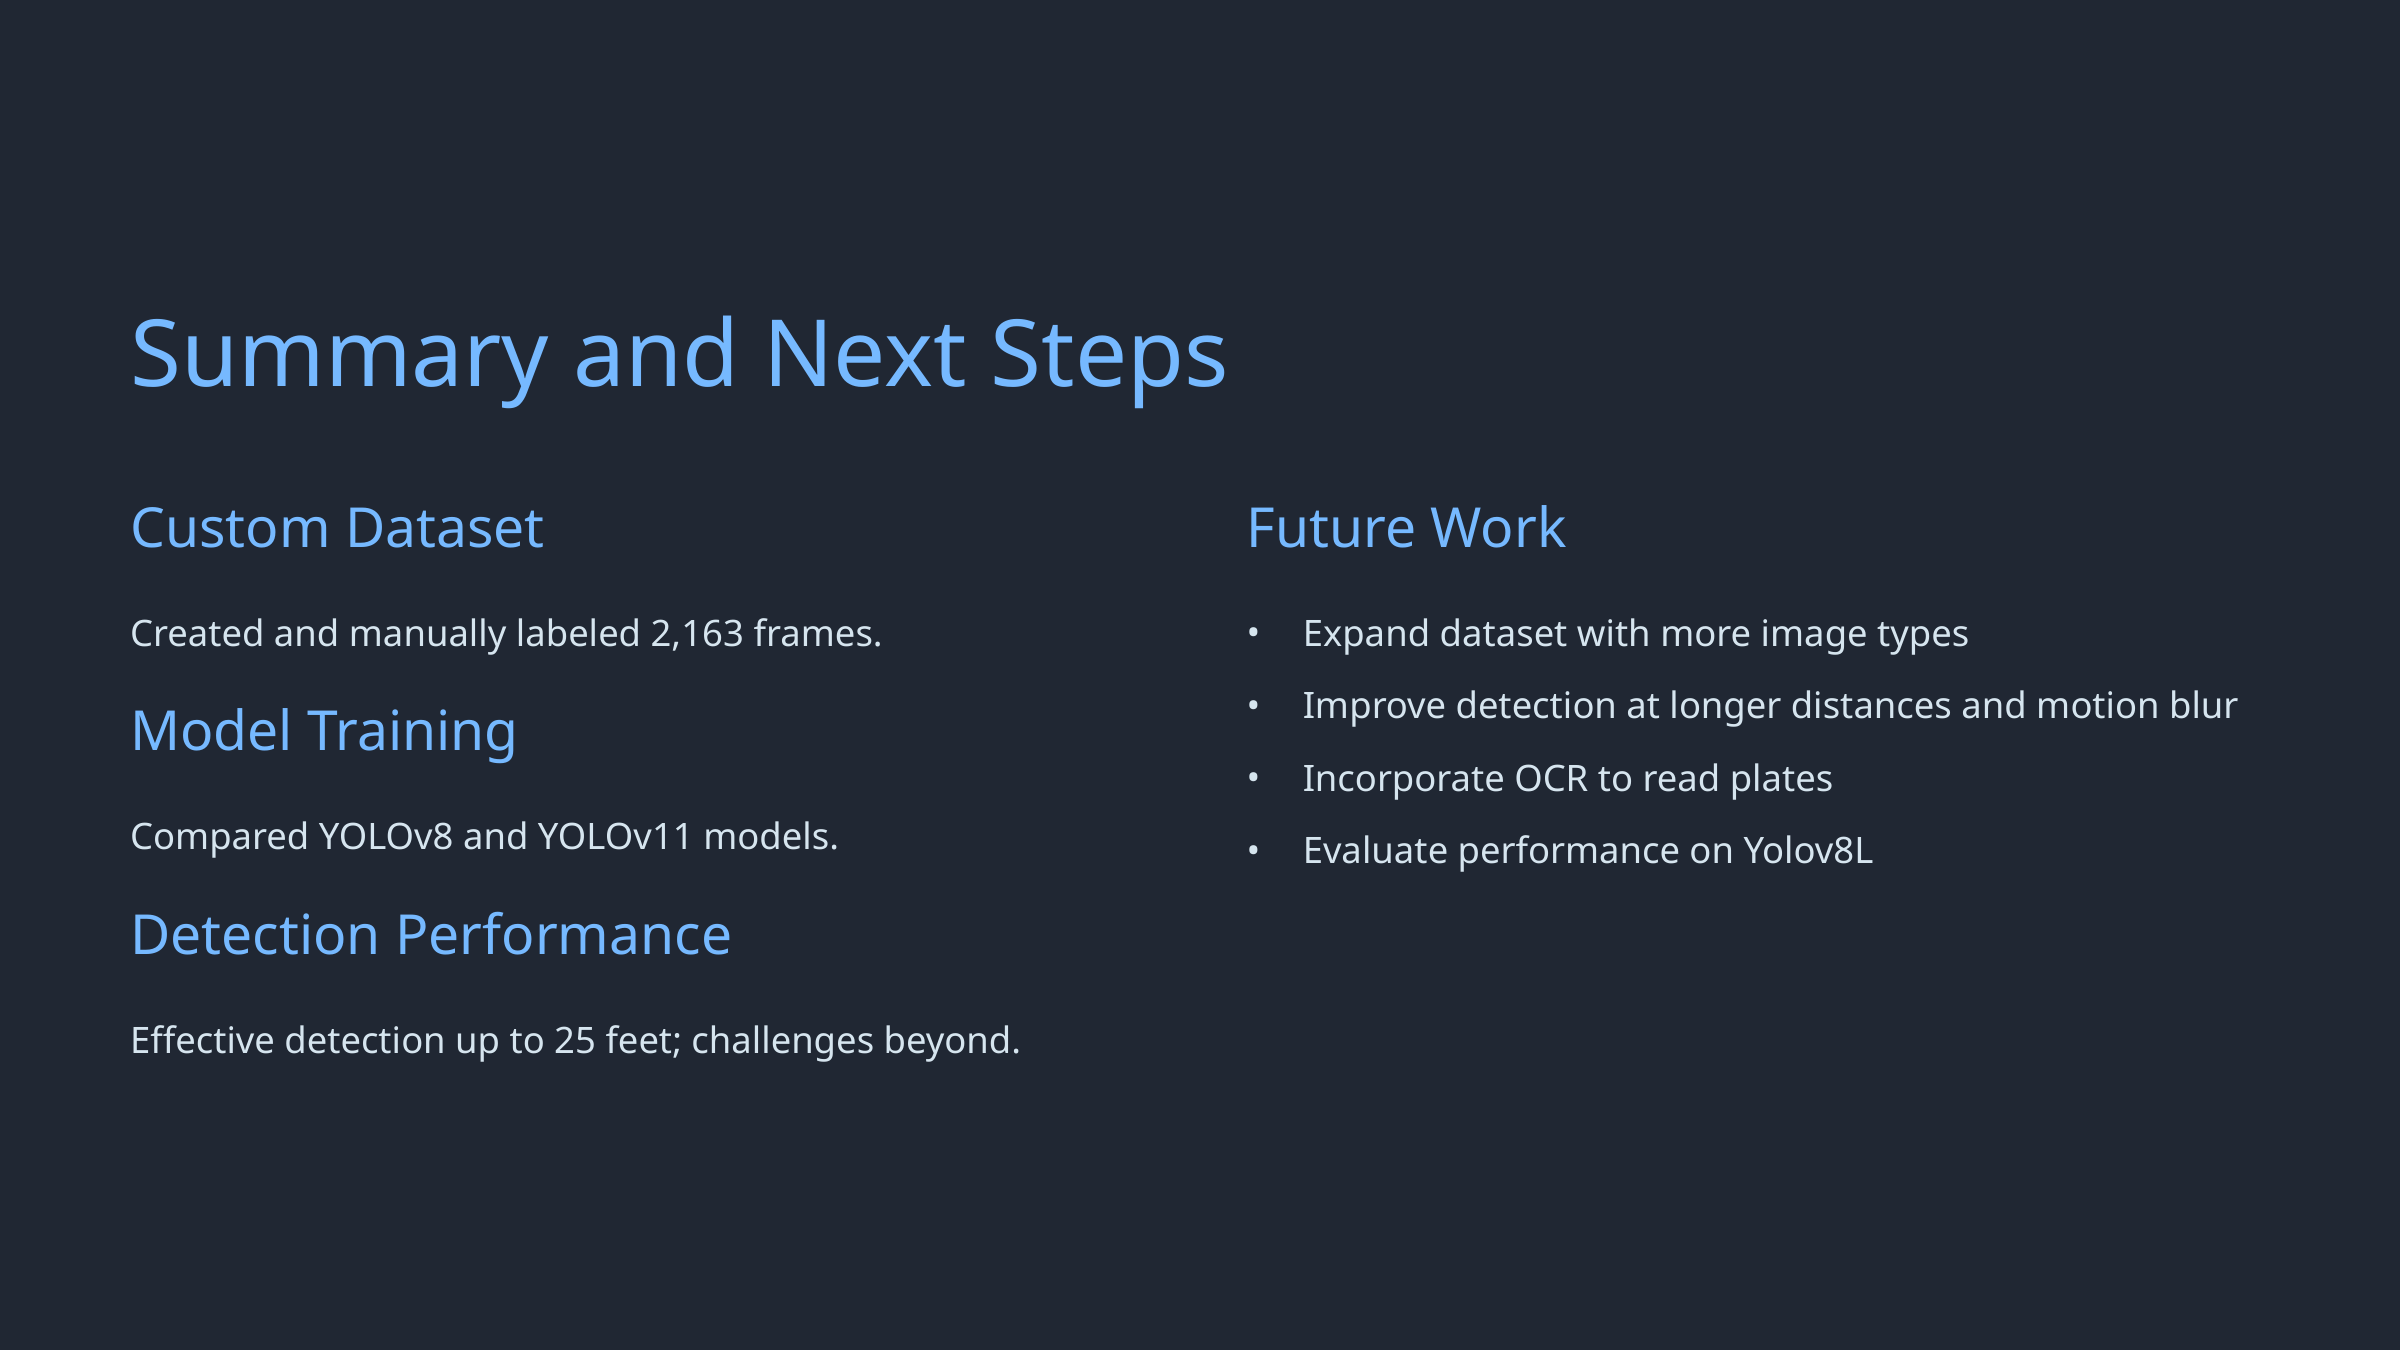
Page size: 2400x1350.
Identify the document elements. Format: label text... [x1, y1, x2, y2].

text_box Expand dataset with more image types [1246, 582, 2271, 643]
text_box Compared YOLOv8 and YOLOv11 models. [130, 786, 1155, 847]
text_box Created and manually labeled 2,163 frames. [130, 582, 1155, 643]
text_box Detection Performance [130, 883, 734, 954]
text_box Future Work [1246, 475, 1805, 546]
text_box Incorporate OCR to read plates [1246, 727, 2271, 788]
text_box Improve detection at longer distances and motion blur [1246, 655, 2271, 715]
text_box Custom Dataset [130, 475, 689, 546]
text_box Evaluate performance on Yolov8L [1246, 800, 2271, 860]
text_box Summary and Next Steps [130, 266, 1247, 383]
text_box Model Training [130, 679, 689, 750]
text_box Effective detection up to 25 feet; challenges beyond. [130, 990, 1155, 1050]
